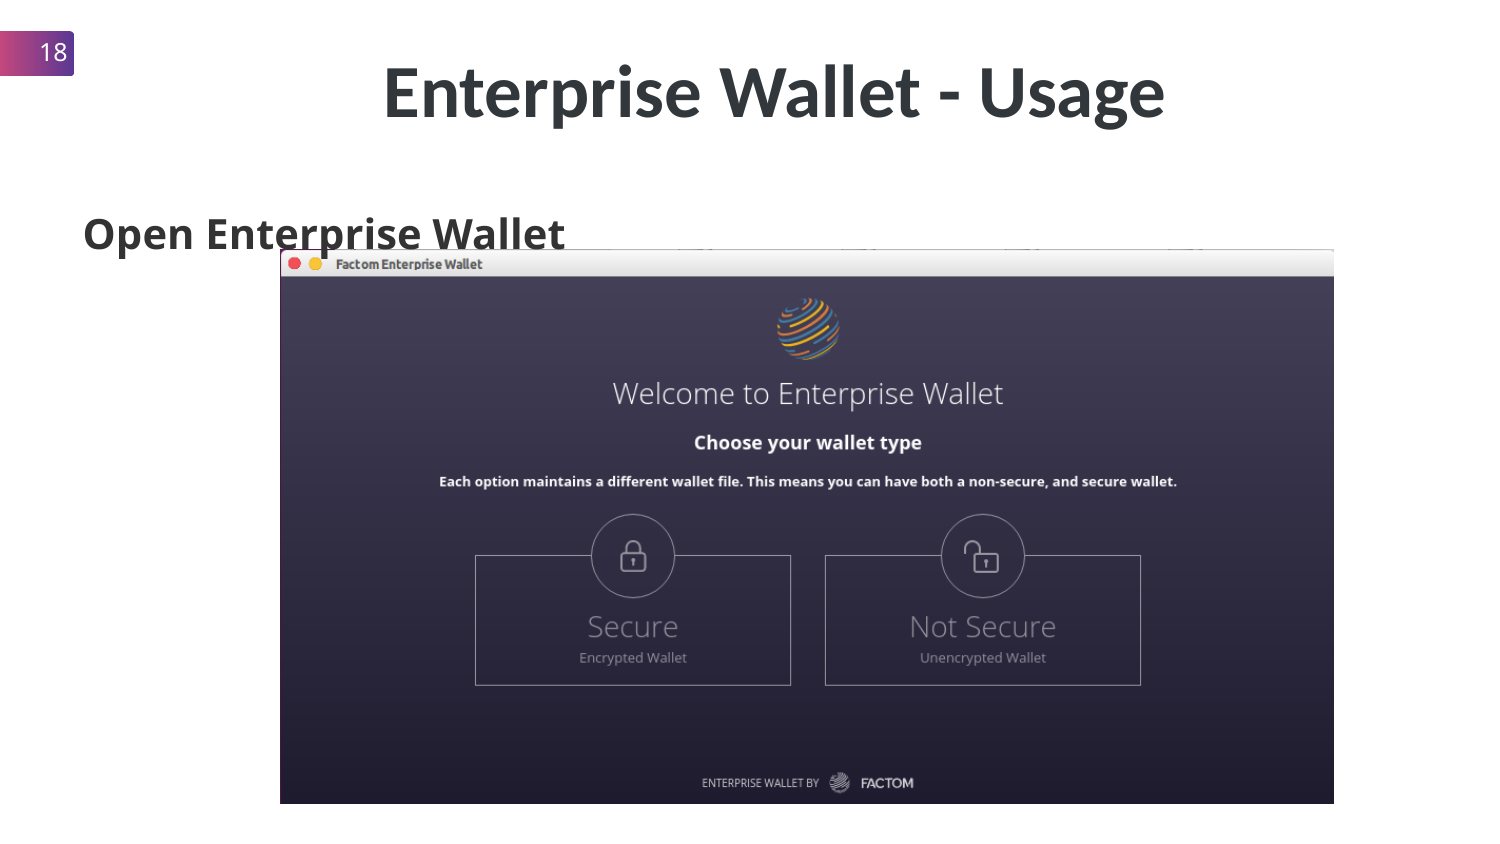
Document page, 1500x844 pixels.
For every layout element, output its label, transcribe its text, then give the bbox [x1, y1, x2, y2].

text_box Enterprise Wallet - Usage [326, 31, 1225, 144]
text_box Open Enterprise Wallet [67, 168, 1484, 797]
slide_number ‹#› [0, 31, 75, 77]
picture [280, 249, 1334, 804]
